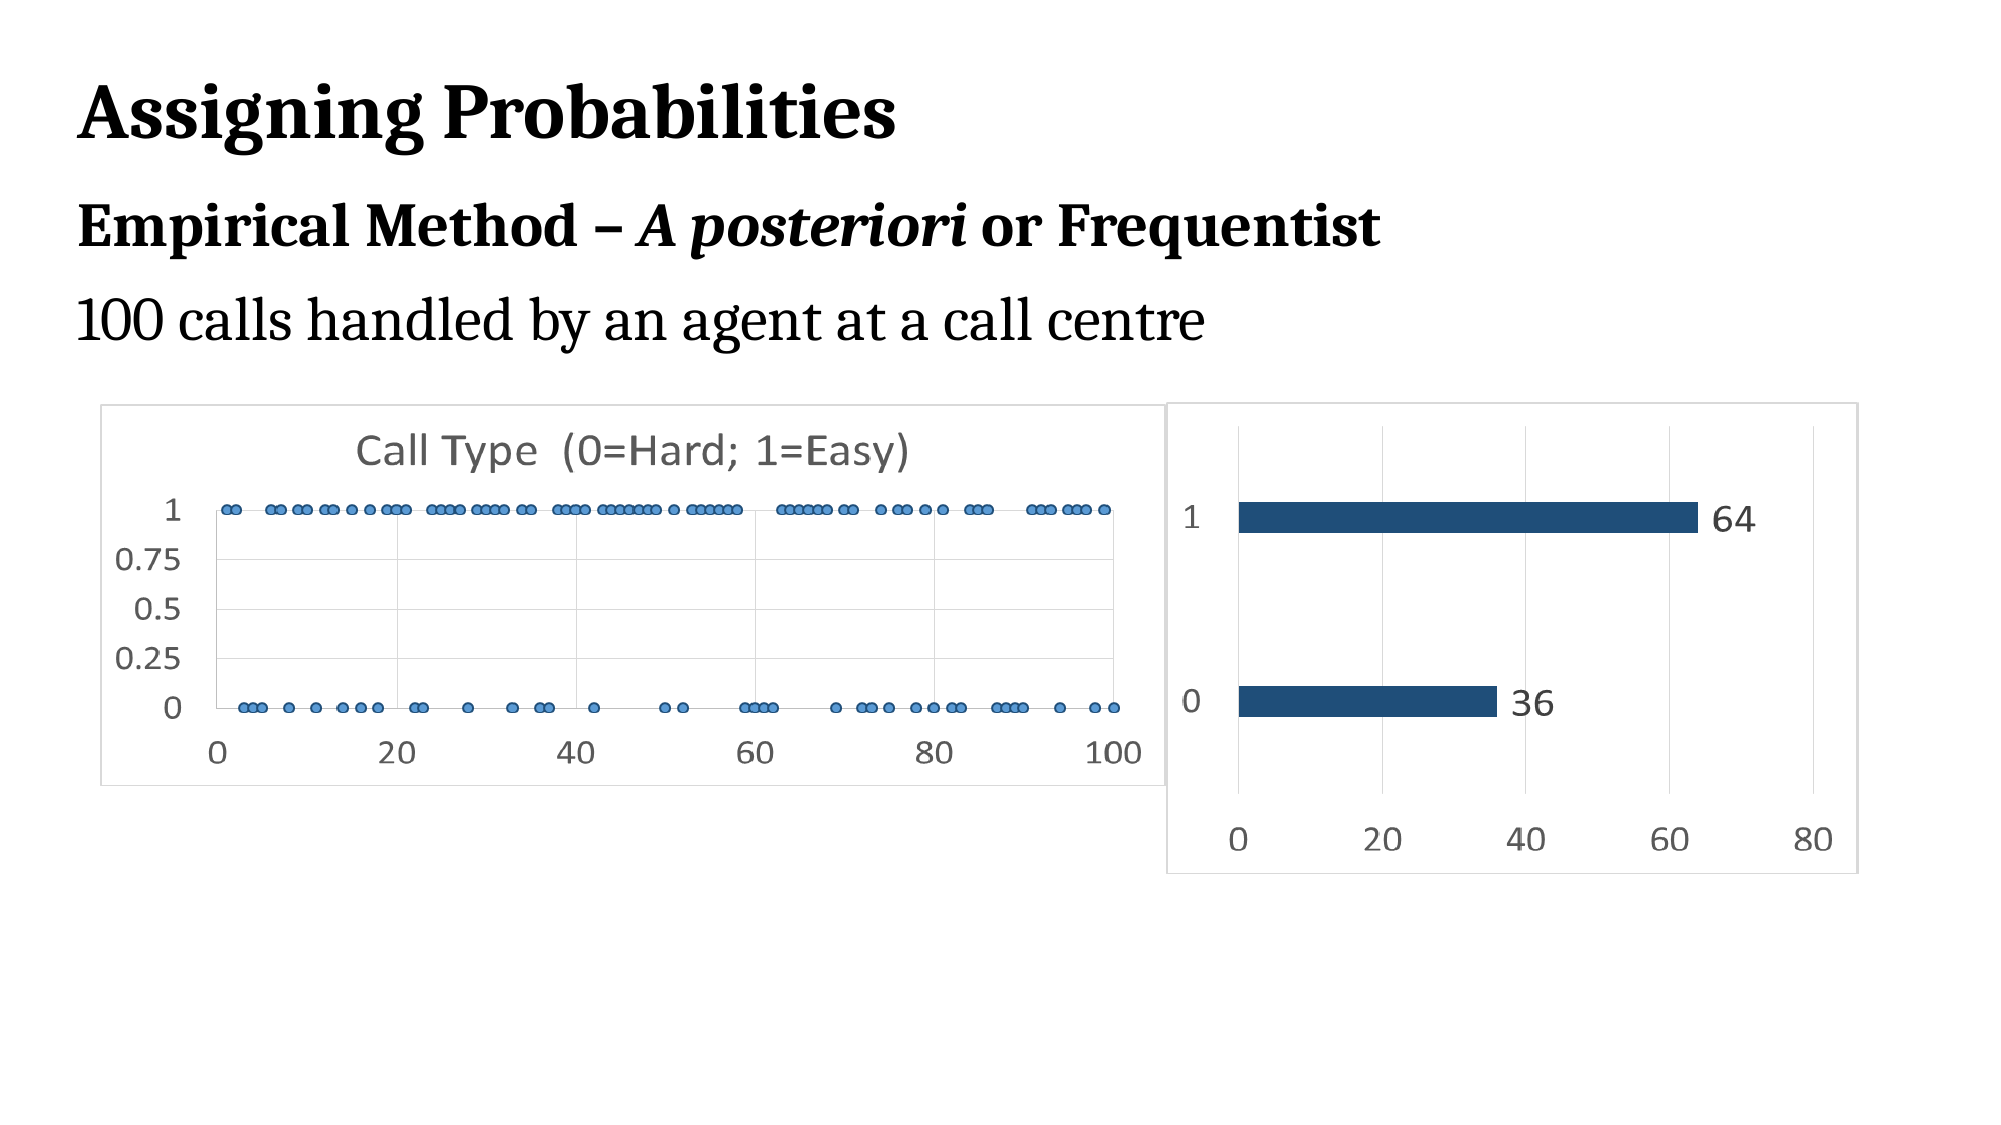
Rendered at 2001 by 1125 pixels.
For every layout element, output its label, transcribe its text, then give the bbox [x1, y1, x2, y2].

text_box 100 calls handled by an agent at a call centre [75, 260, 1872, 354]
text_box Assigning Probabilities [60, 54, 1940, 172]
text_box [99, 401, 1860, 875]
text_box Empirical Method – A posteriori or Frequentist [75, 166, 1940, 259]
